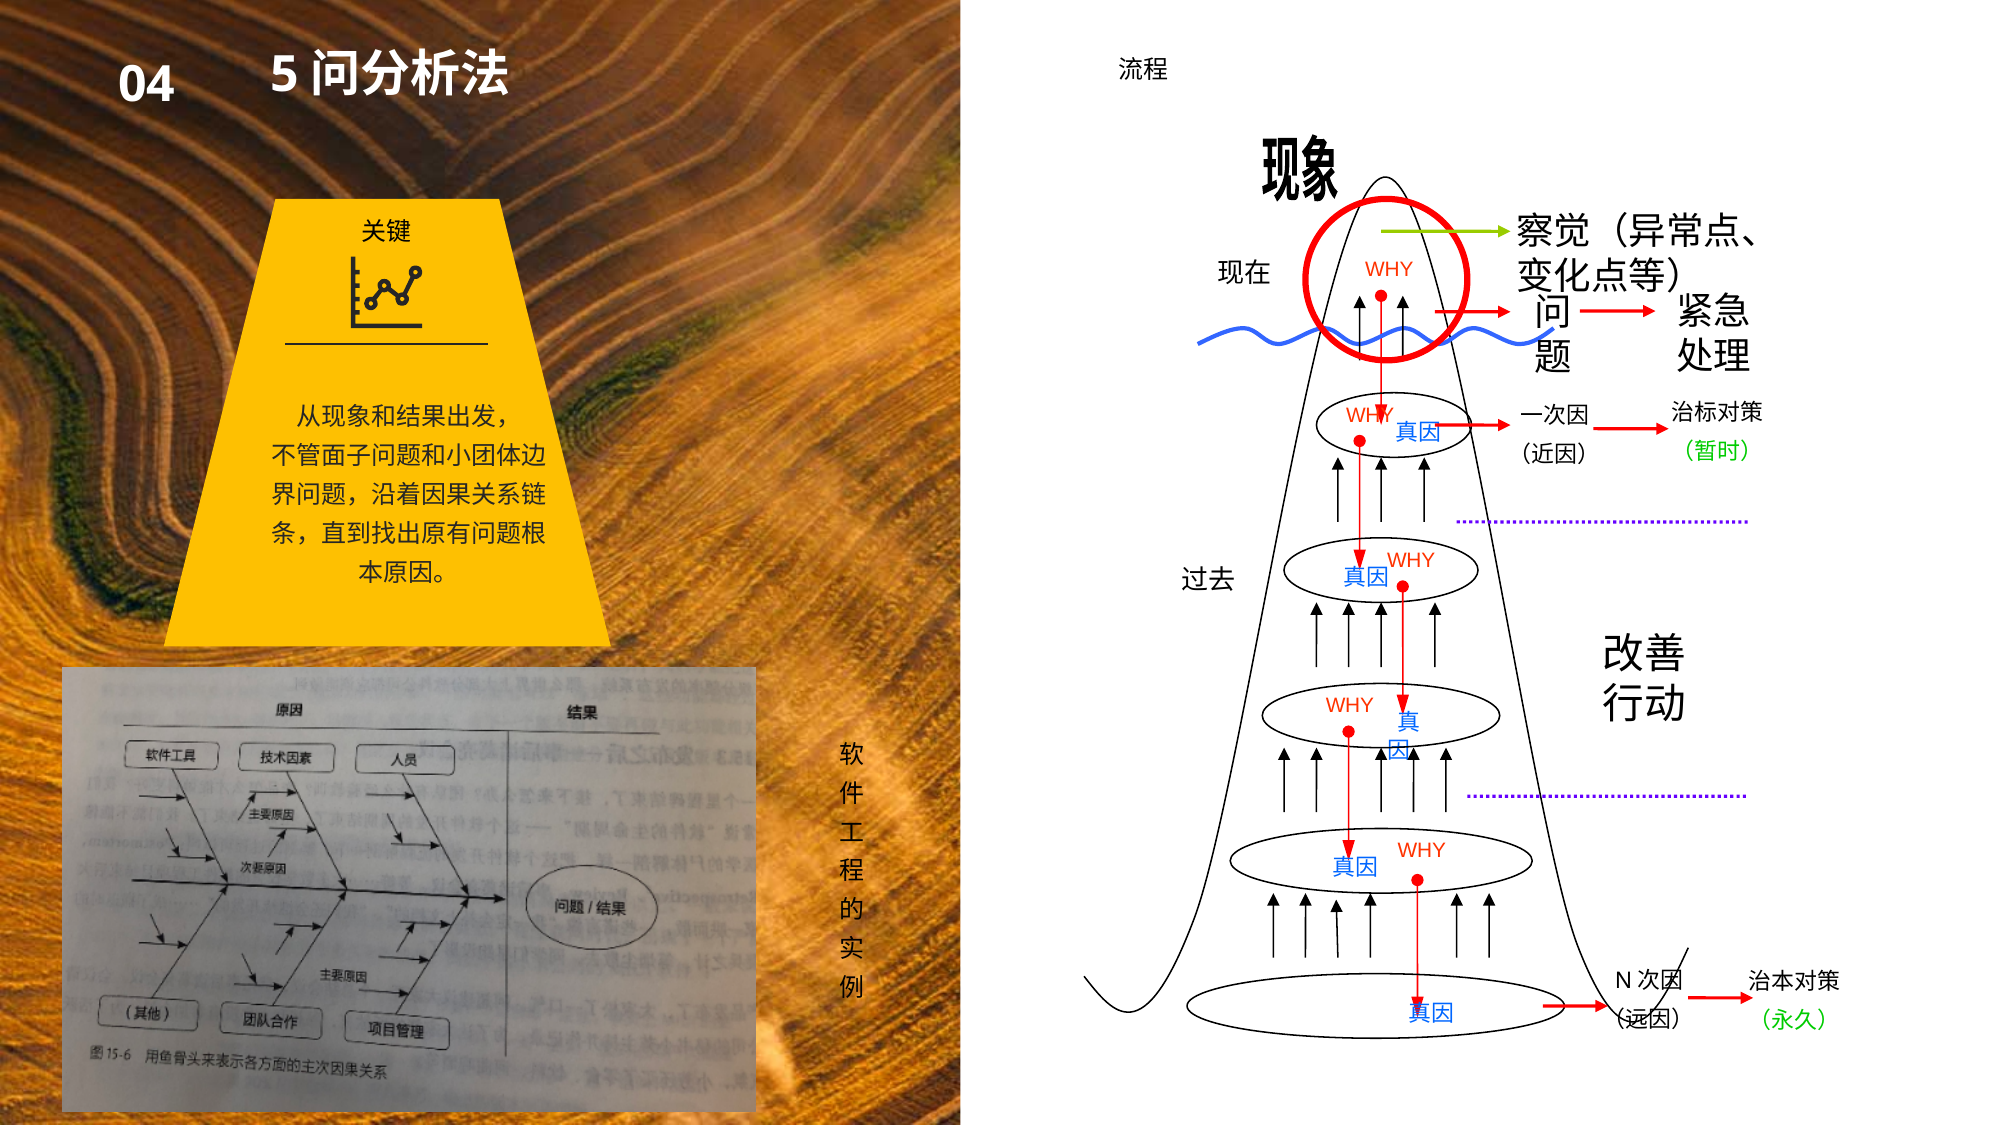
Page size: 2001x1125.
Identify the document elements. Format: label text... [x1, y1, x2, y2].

text_box 流程 [1103, 36, 1274, 91]
picture [0, 0, 961, 1125]
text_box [1084, 134, 1862, 1077]
